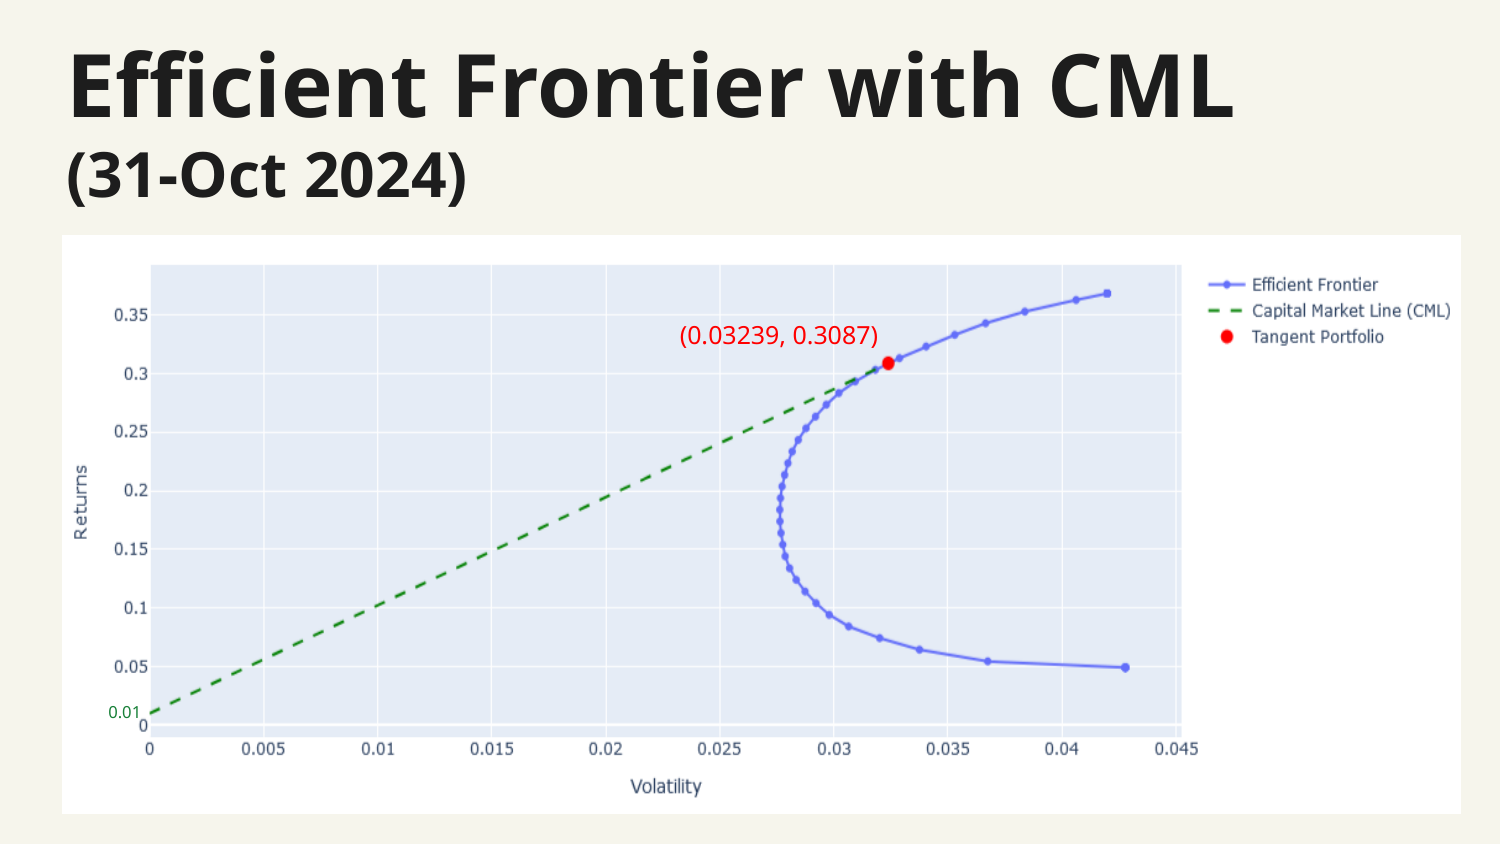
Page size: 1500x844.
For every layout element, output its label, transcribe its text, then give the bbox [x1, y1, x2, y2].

picture [62, 235, 1461, 814]
title Efficient Frontier with CML (31-Oct 2024) [51, 15, 1449, 110]
